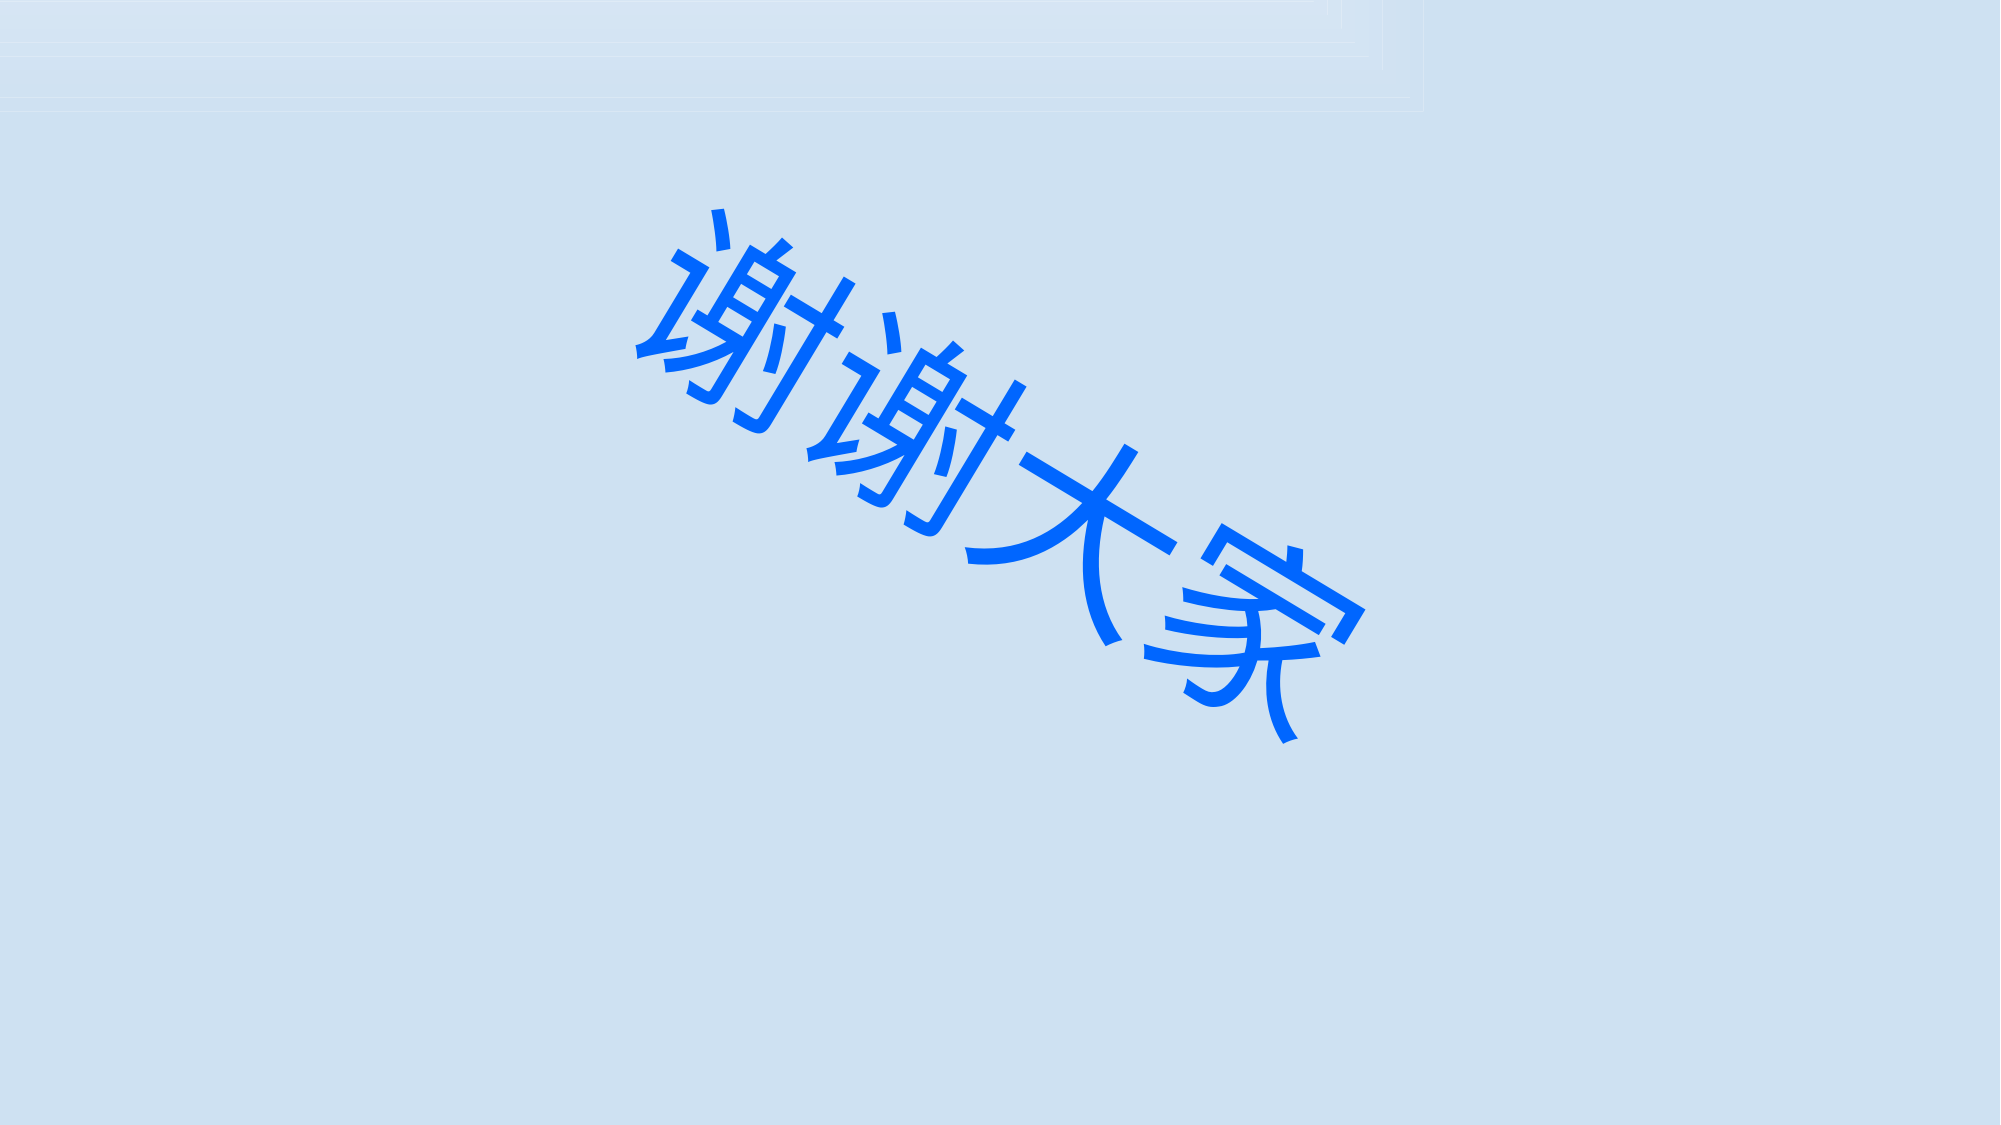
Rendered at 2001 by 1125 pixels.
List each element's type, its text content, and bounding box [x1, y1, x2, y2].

text_box 谢谢大家 [579, 149, 1422, 795]
